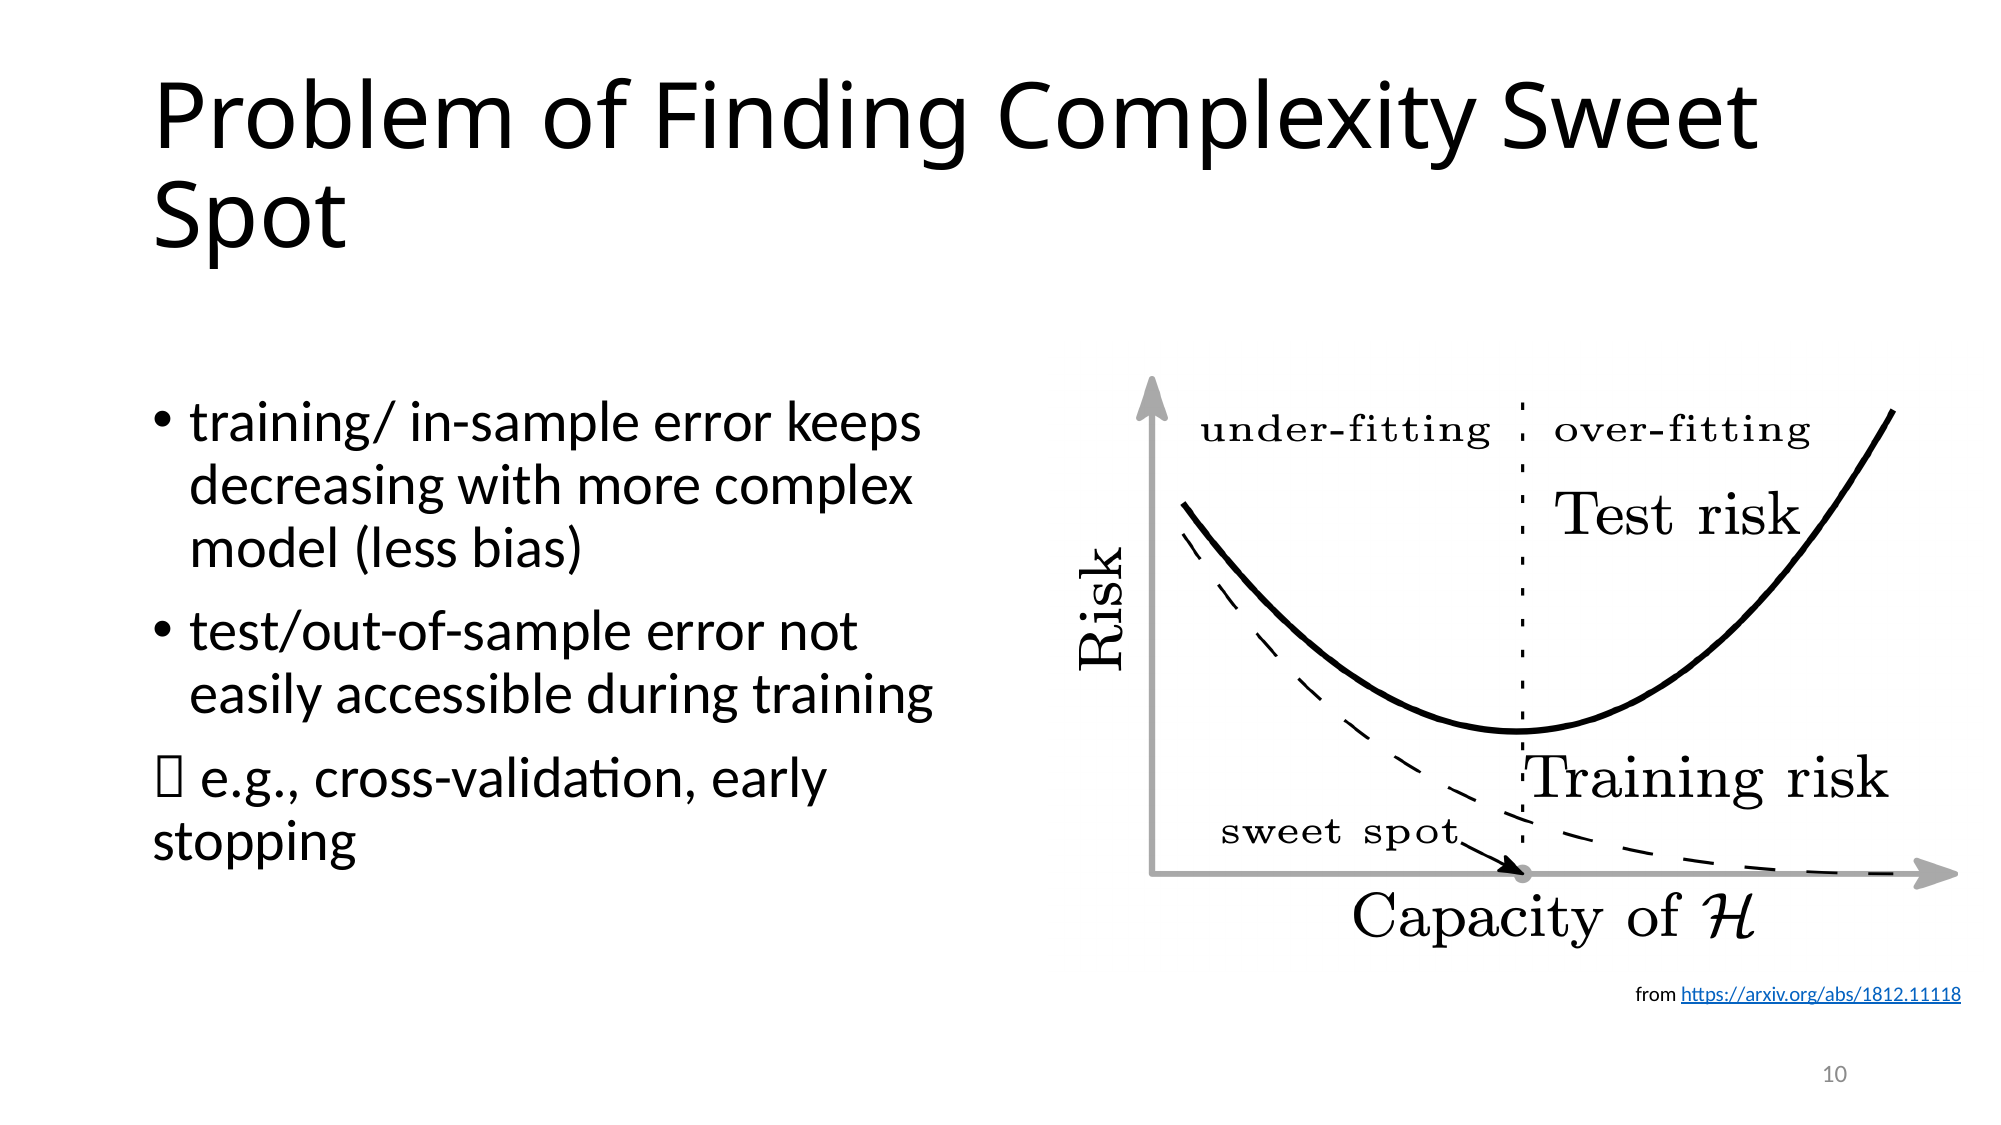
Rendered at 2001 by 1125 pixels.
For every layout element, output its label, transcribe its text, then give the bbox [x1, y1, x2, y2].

list training/ in-sample error keeps decreasing with more complex model (less bias) test/out-of-sample error not easily accessible during training  e.g., cross-validation, early stopping [137, 383, 1000, 1014]
picture [1048, 341, 1984, 972]
slide_number 10 [1412, 1042, 1863, 1103]
title Problem of Finding Complexity Sweet Spot [137, 59, 1863, 278]
text_box from https://arxiv.org/abs/1812.11118 [1620, 972, 1977, 1013]
